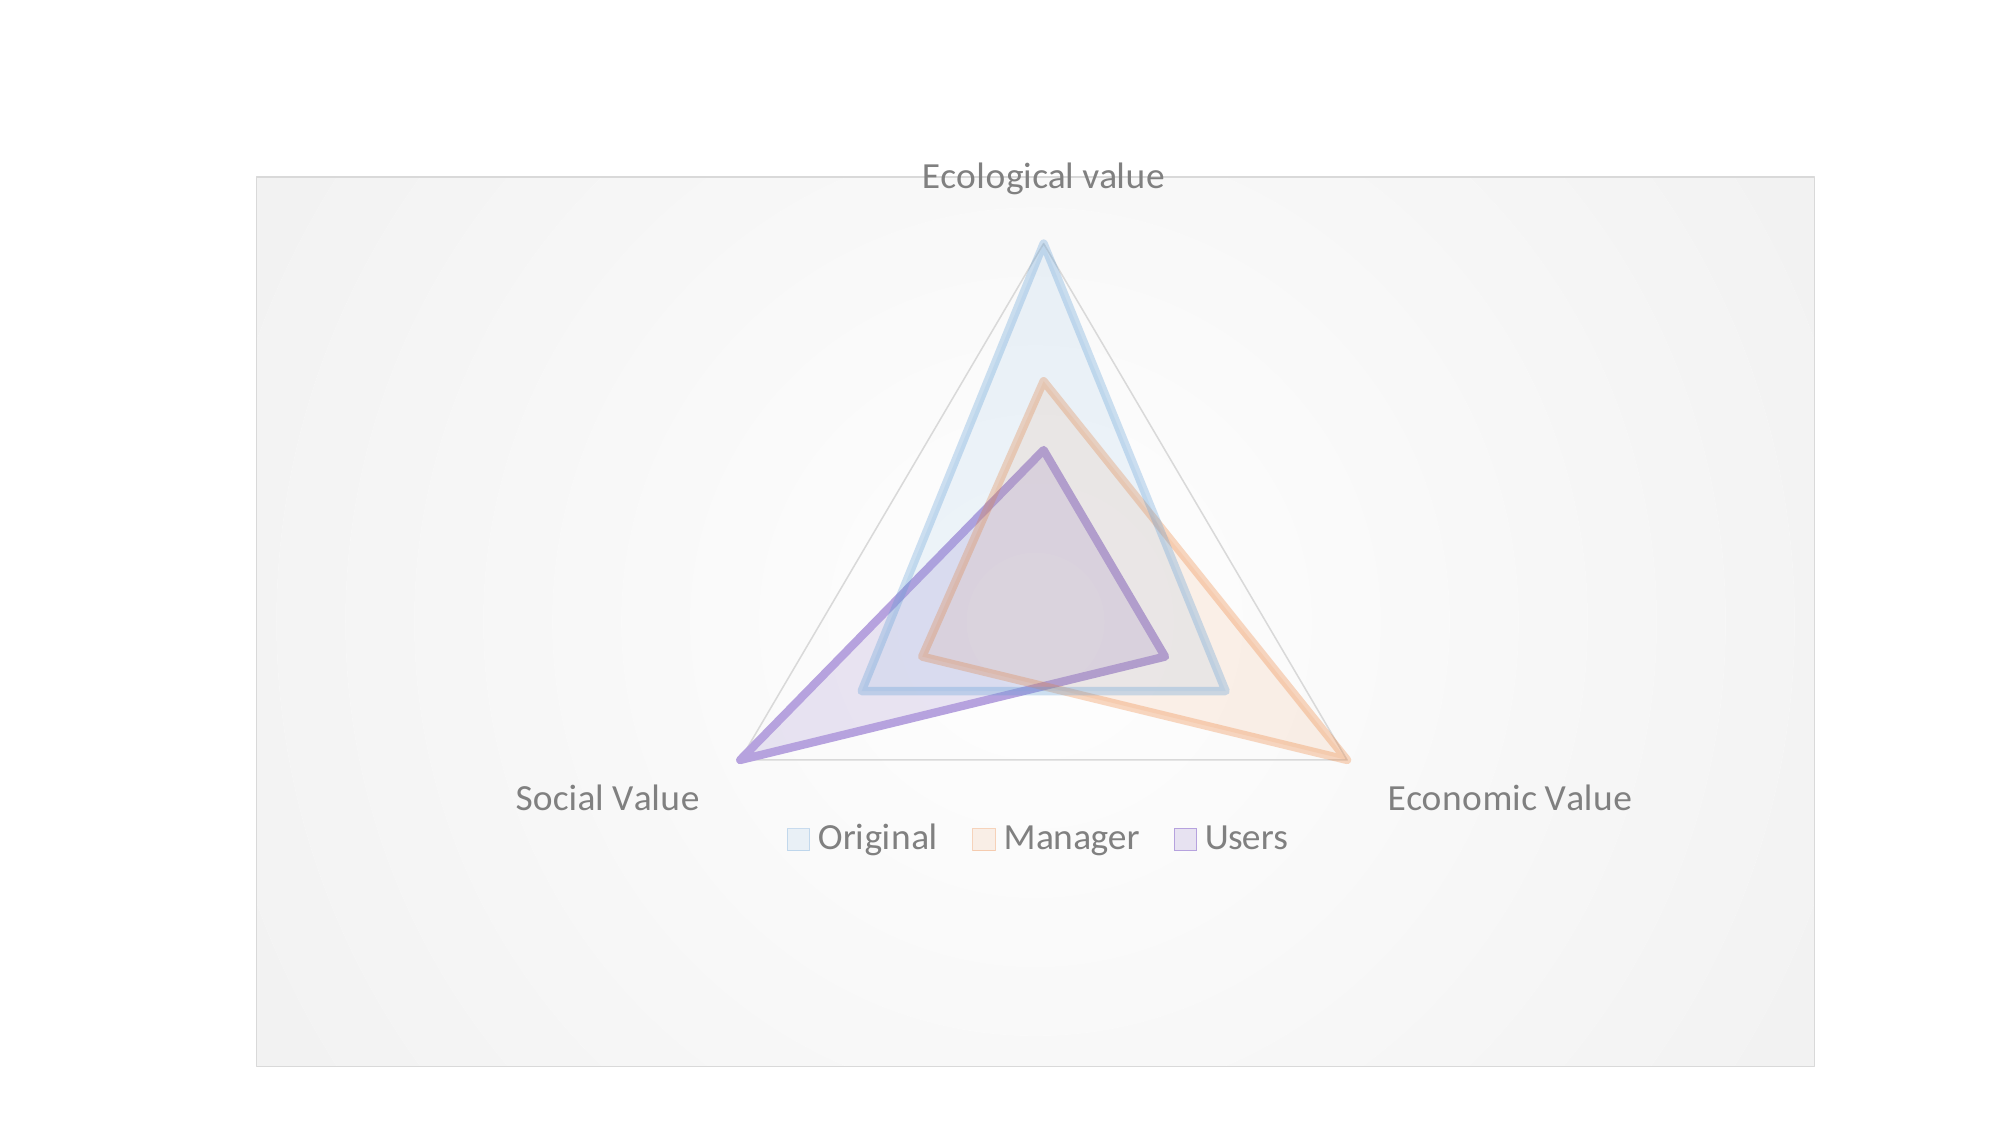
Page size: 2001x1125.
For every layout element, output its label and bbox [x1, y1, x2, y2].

chart [255, 160, 1816, 1068]
